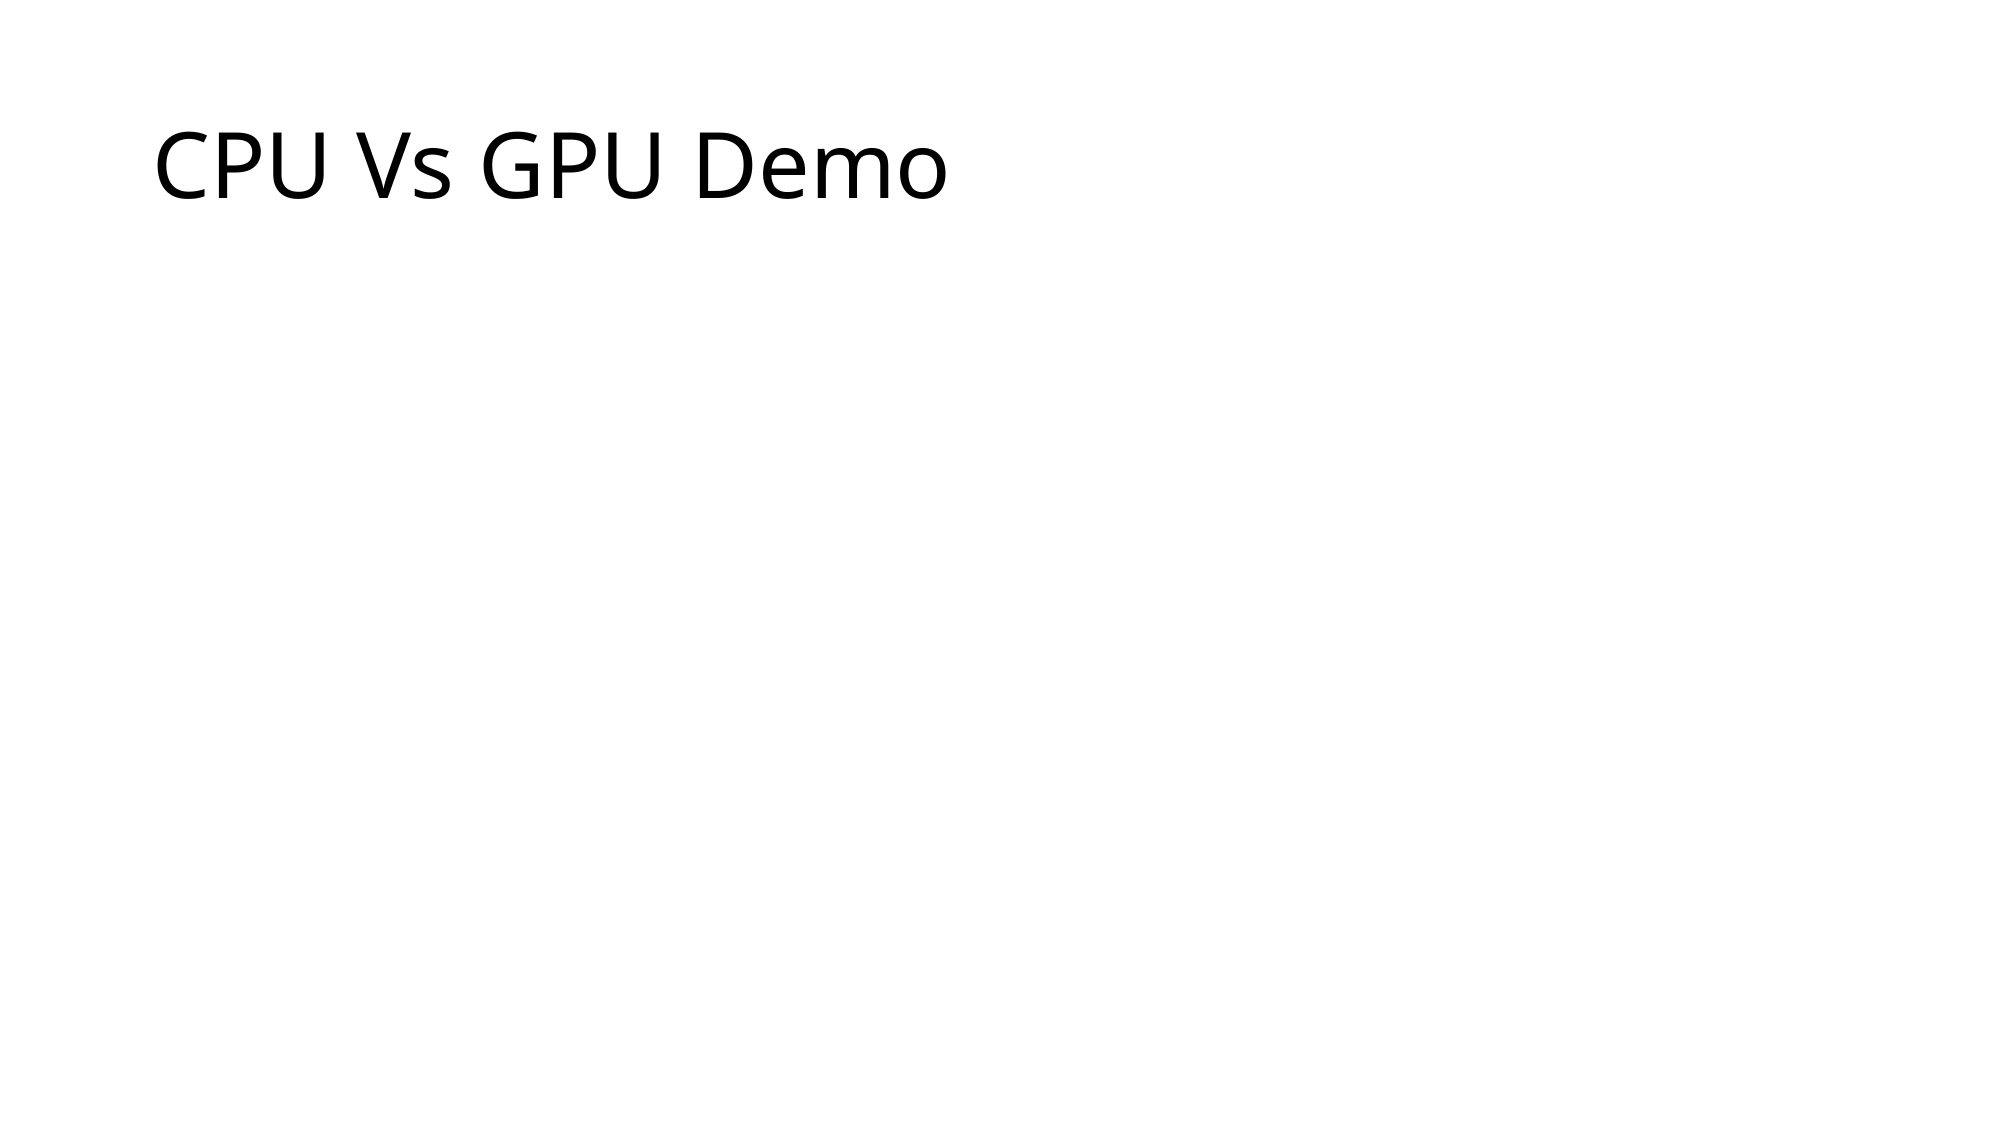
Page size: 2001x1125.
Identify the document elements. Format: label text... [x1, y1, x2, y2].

title CPU Vs GPU Demo [137, 59, 1863, 278]
